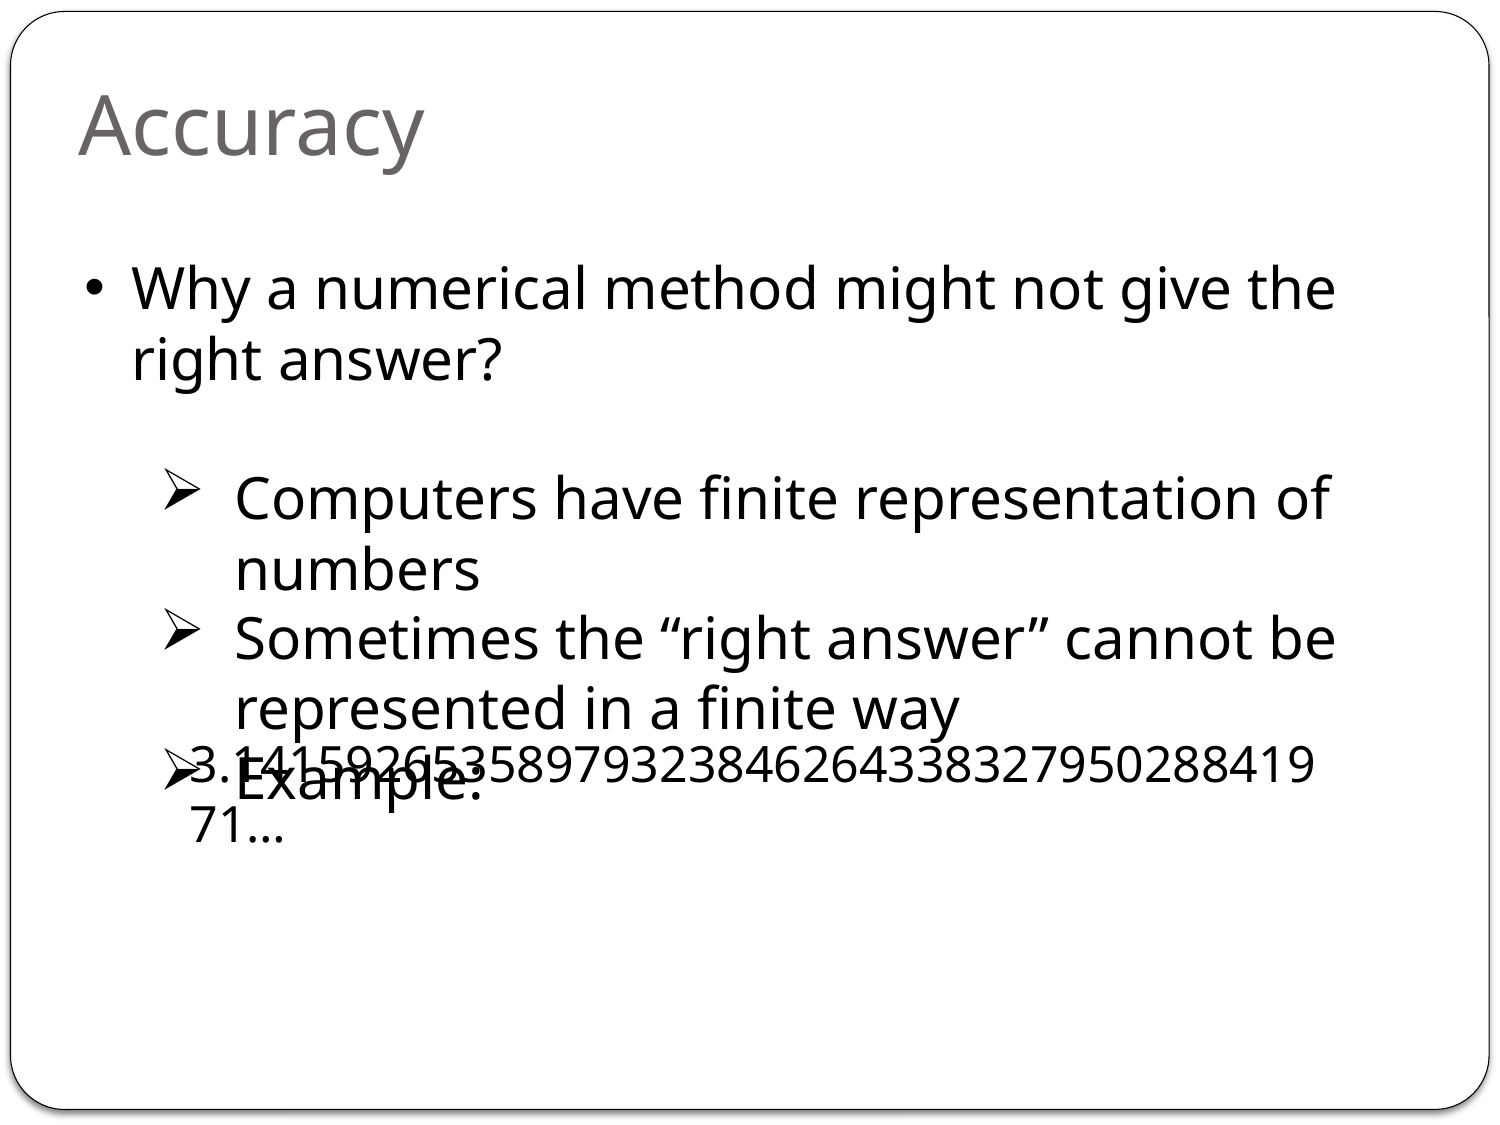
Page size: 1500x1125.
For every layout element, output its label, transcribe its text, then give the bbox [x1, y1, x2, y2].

text_box Why a numerical method might not give the right answer? Computers have finite representation of numbers Sometimes the “right answer” cannot be represented in a finite way Example: [69, 244, 1383, 959]
text_box Accuracy [63, 0, 1339, 187]
